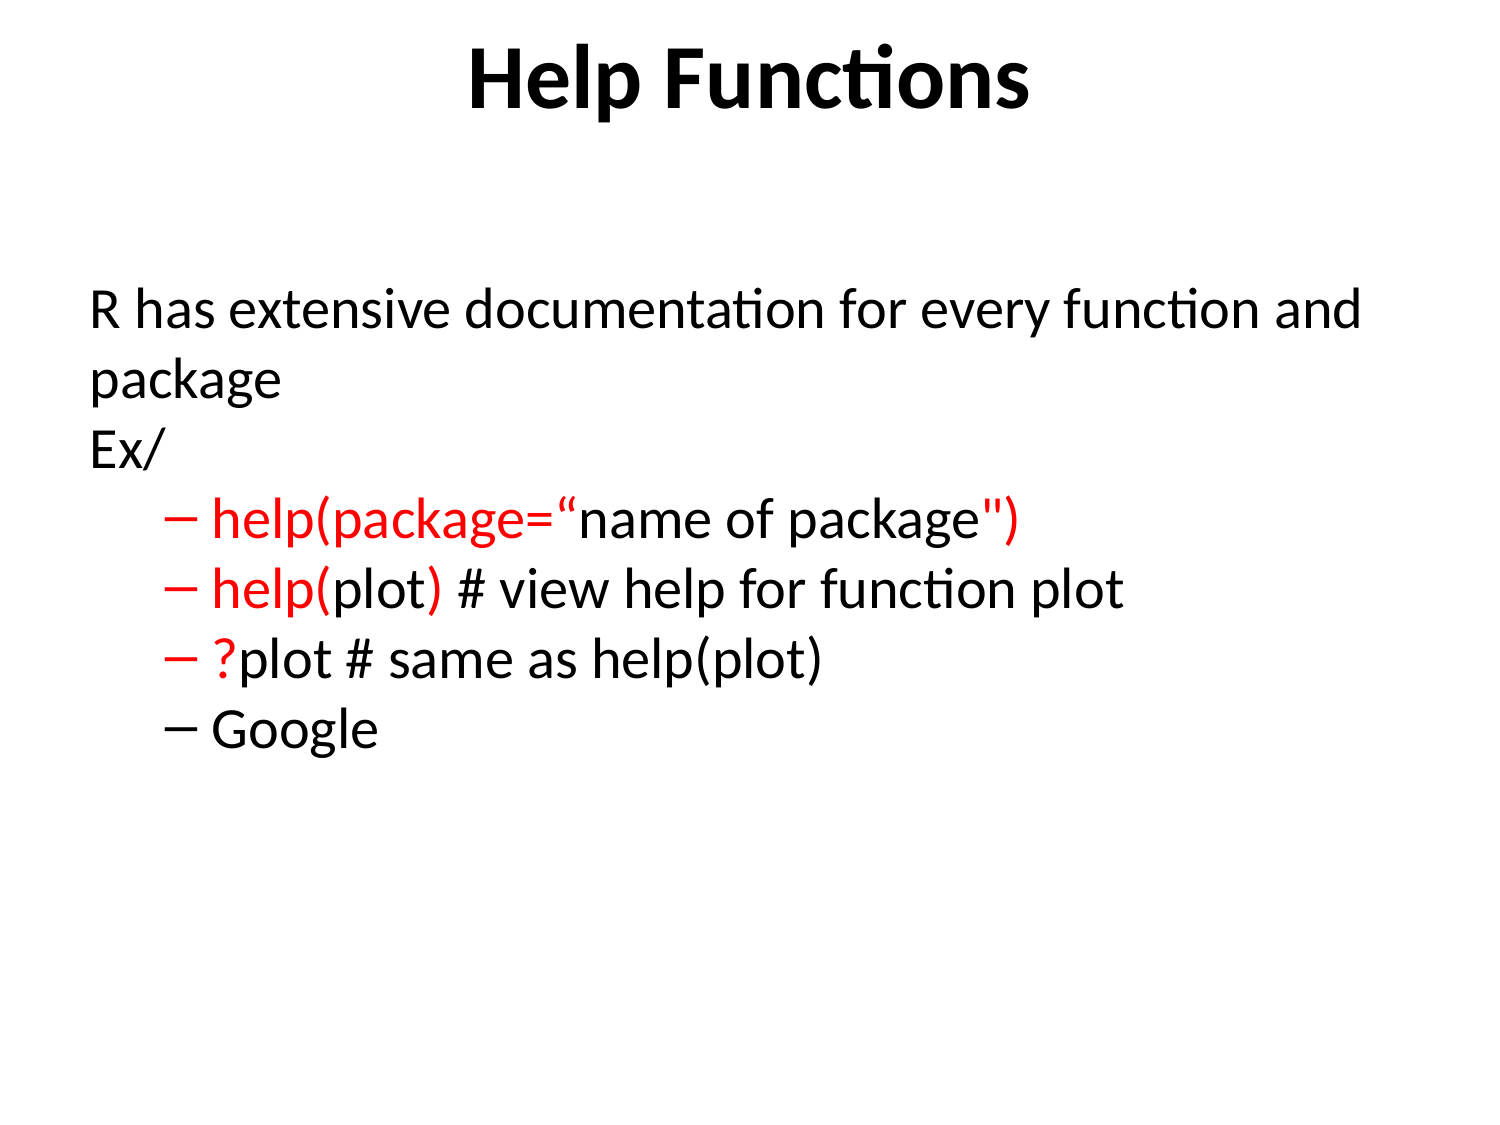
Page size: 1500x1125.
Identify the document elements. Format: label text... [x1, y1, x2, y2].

text_box Help Functions [90, 0, 1410, 182]
text_box R has extensive documentation for every function and package Ex/ help(package=“name of package") help(plot) # view help for function plot ?plot # same as help(plot) Google [74, 262, 1425, 1005]
